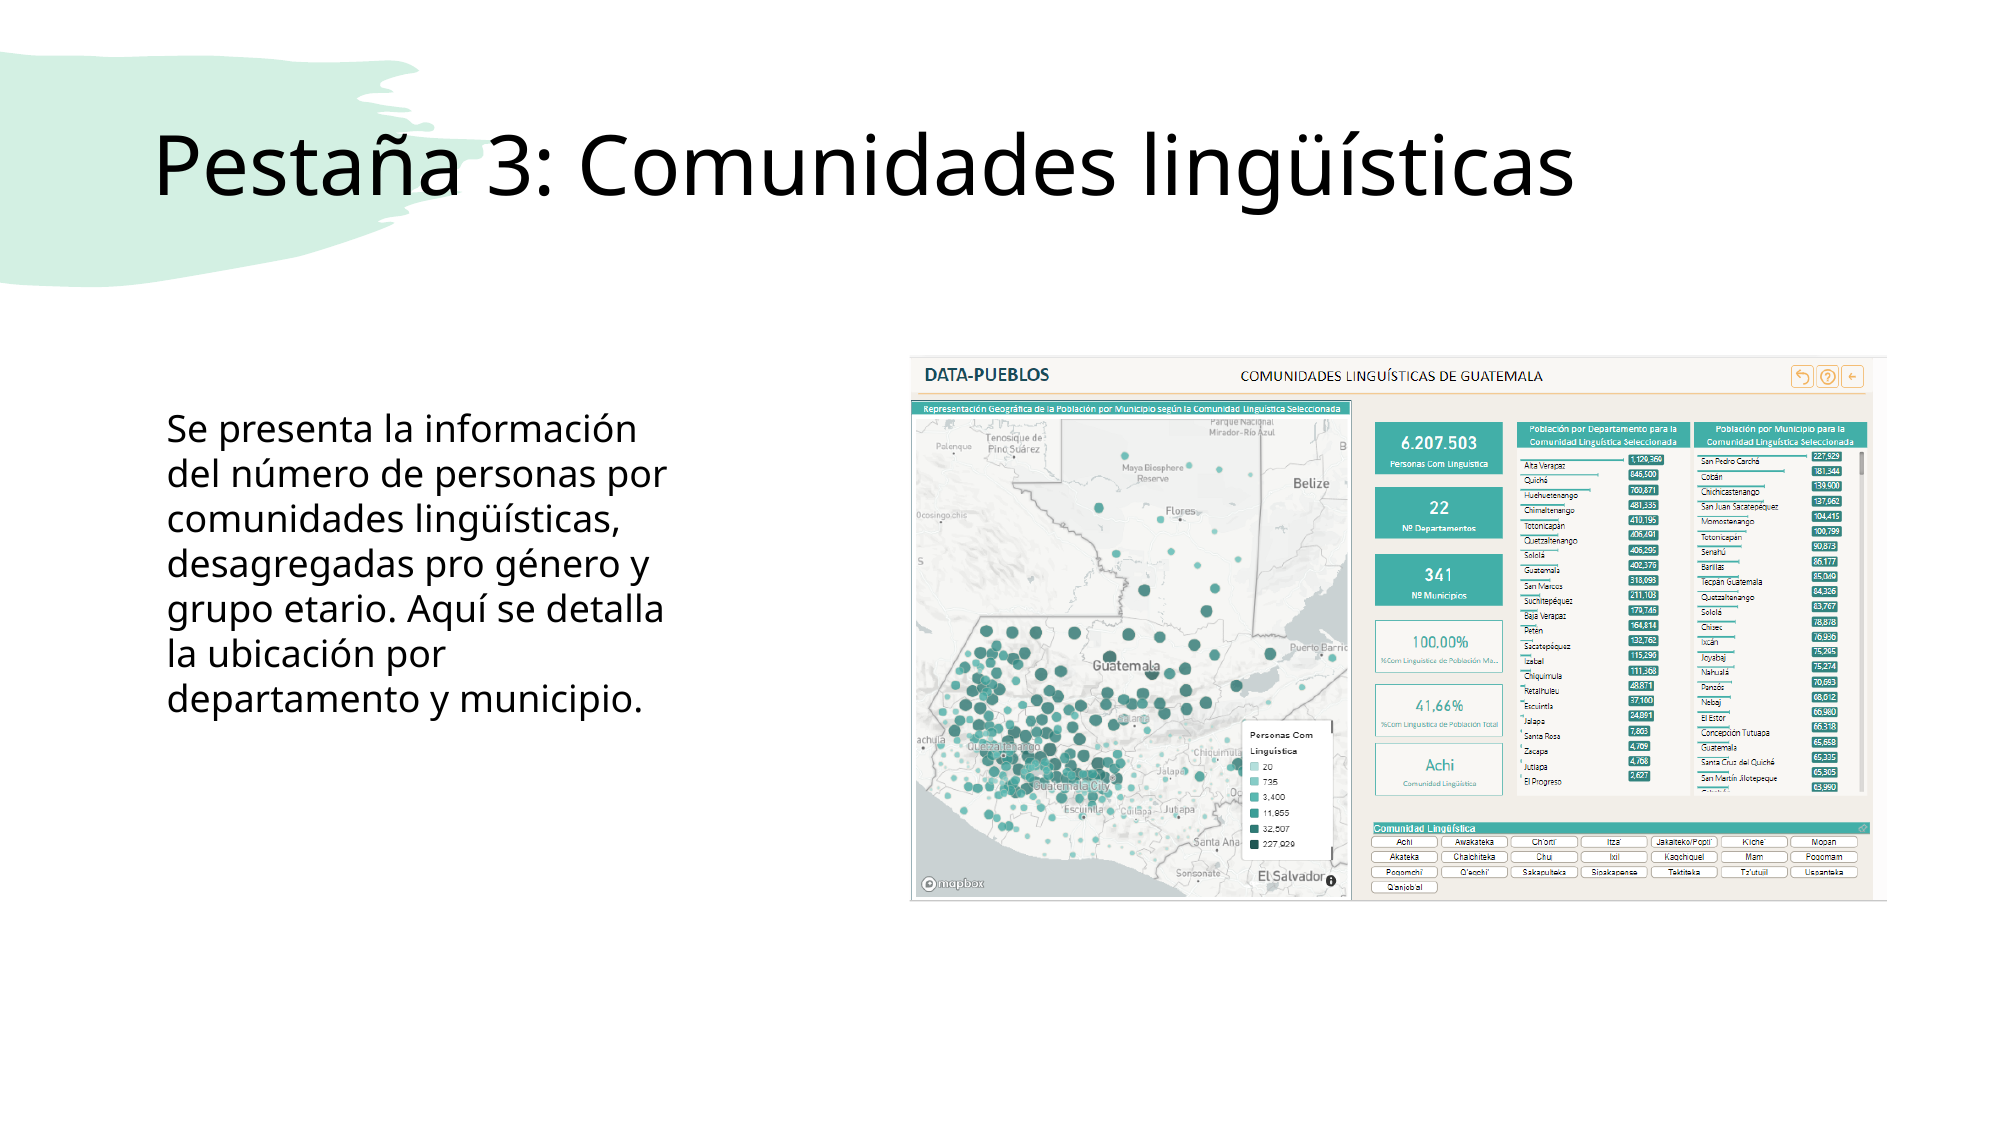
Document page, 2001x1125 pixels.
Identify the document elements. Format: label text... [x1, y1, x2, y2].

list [909, 355, 1887, 902]
title Pestaña 3: Comunidades lingüísticas [137, 59, 1863, 278]
text_box Se presenta la información del número de personas por comunidades lingüísticas, desagregadas pro género y grupo etario. Aquí se detalla la ubicación por departamento y municipio. [151, 398, 706, 728]
